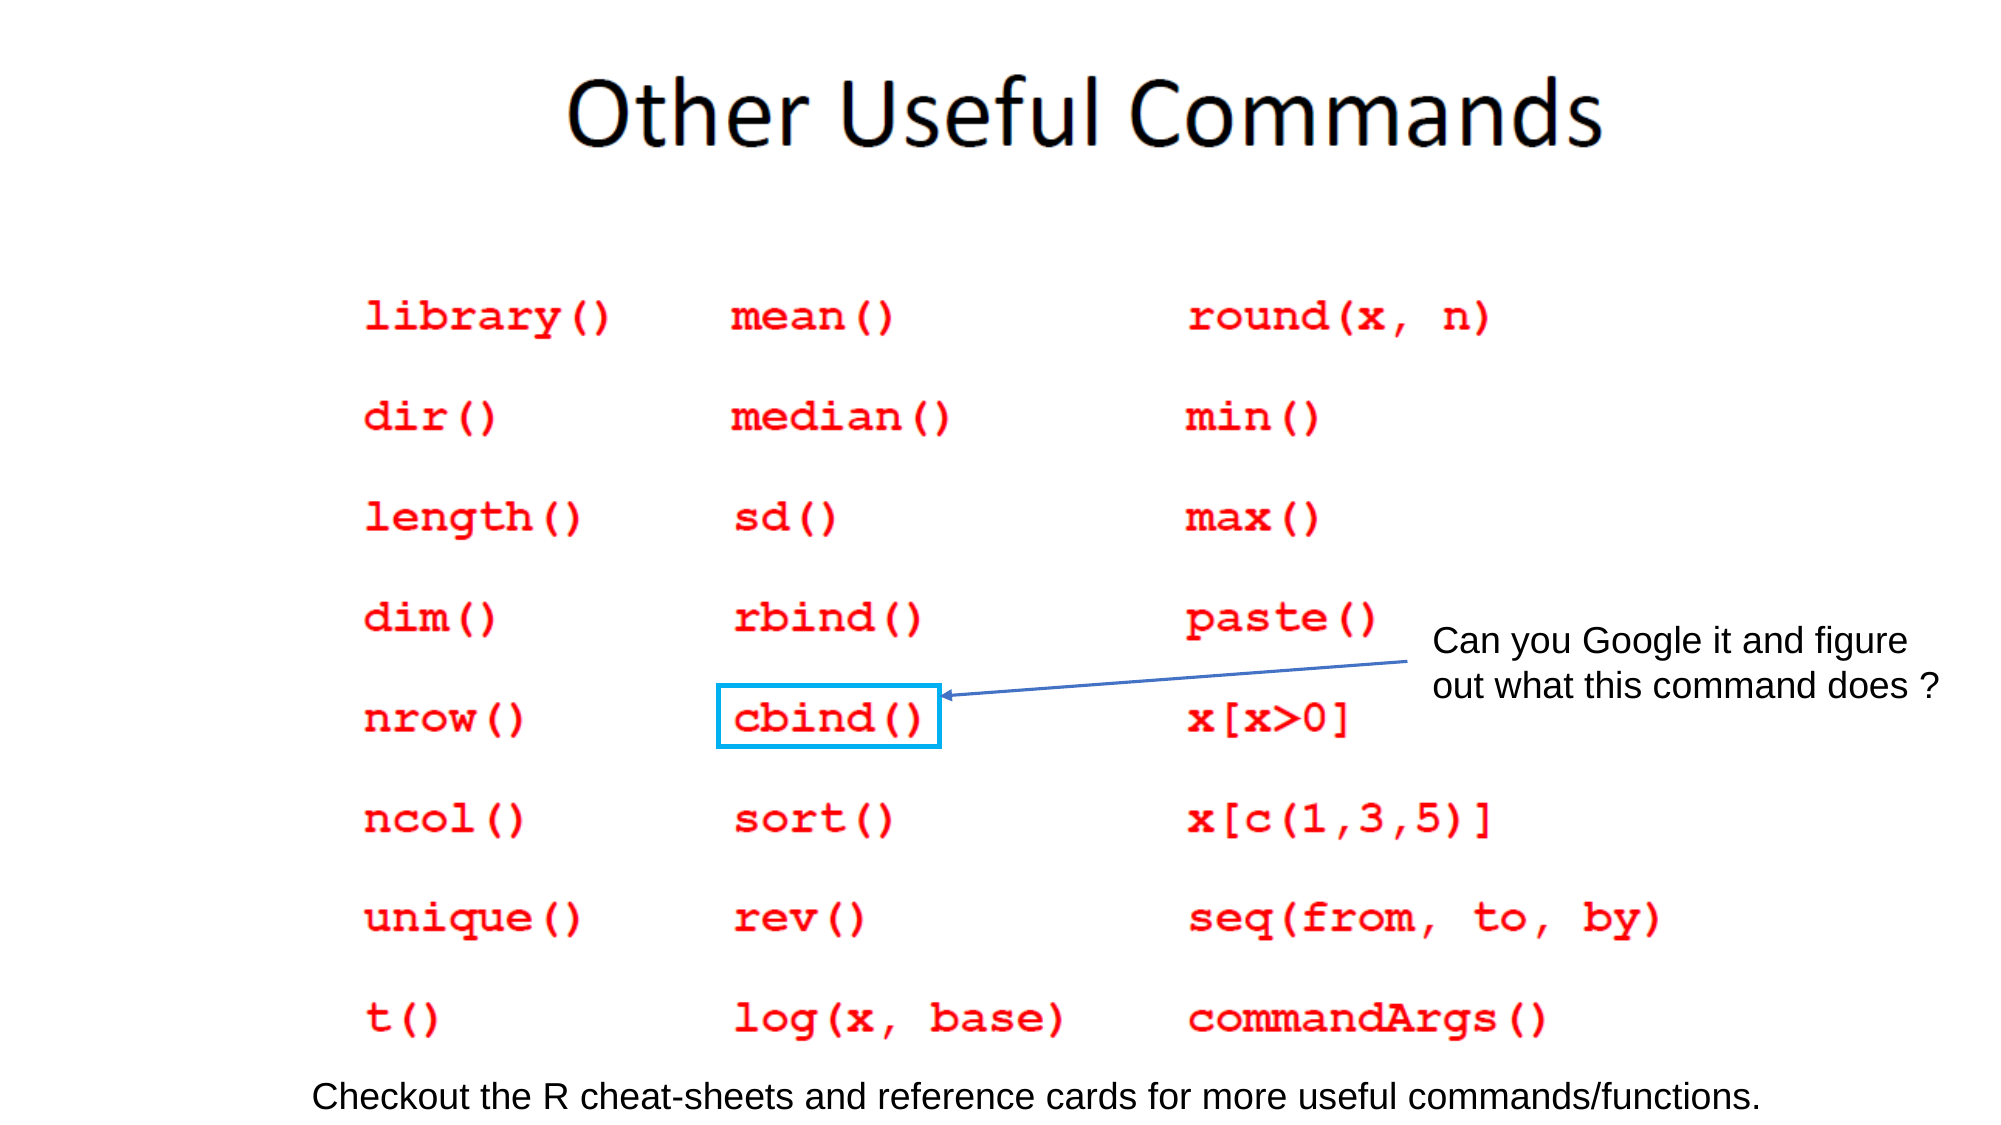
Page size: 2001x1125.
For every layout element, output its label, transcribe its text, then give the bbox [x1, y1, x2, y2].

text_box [939, 661, 1408, 697]
text_box Can you Google it and figure out what this command does ? [1800, 608, 1982, 714]
picture [267, 0, 1800, 1101]
text_box Checkout the R cheat-sheets and reference cards for more useful commands/functions. [296, 1101, 1790, 1125]
